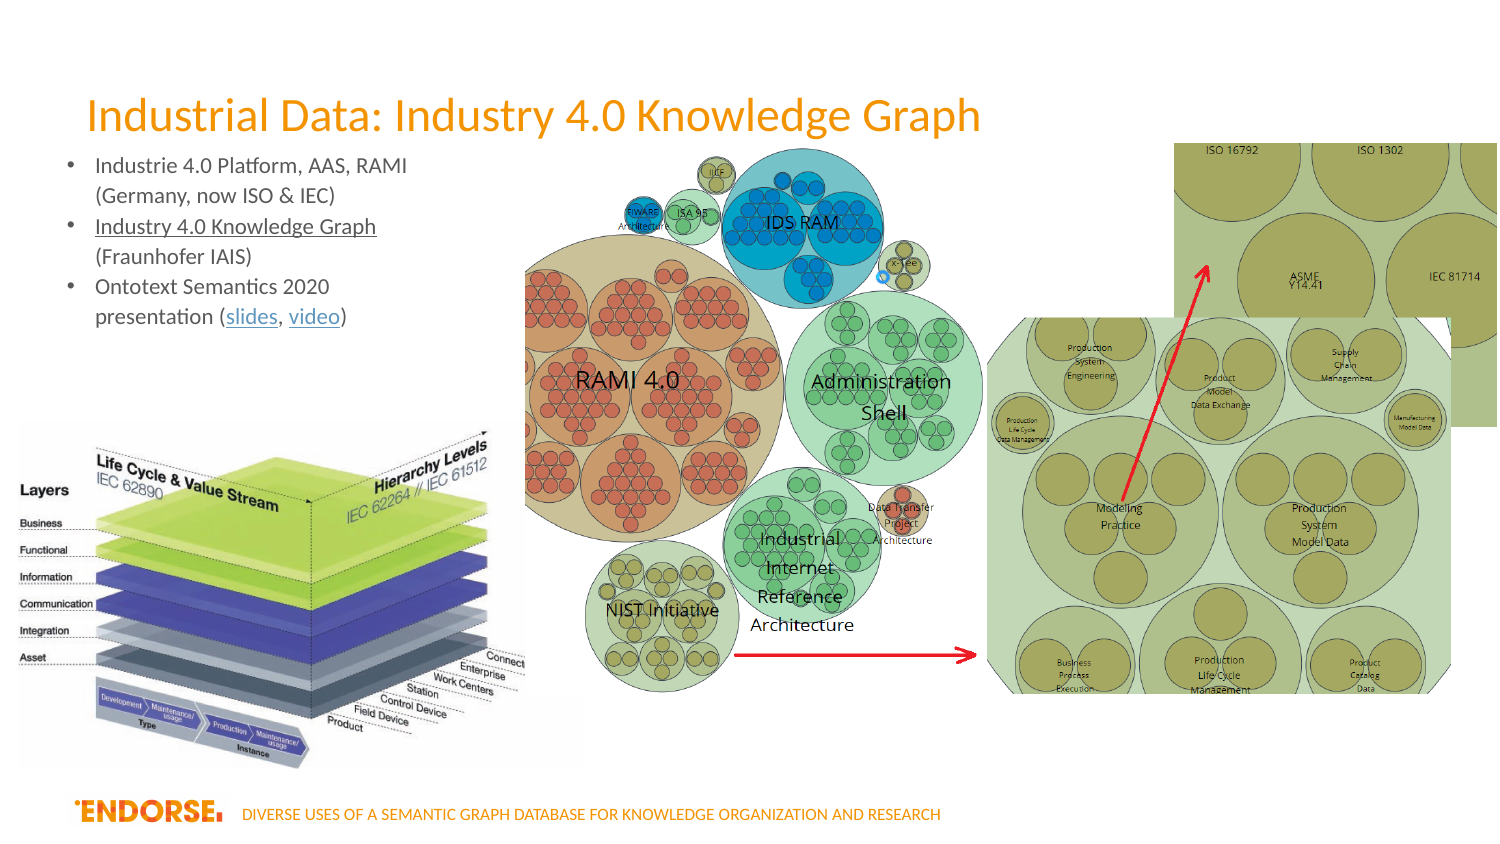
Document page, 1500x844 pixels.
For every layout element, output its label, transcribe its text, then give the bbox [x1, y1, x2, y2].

title Industrial Data: Industry 4.0 Knowledge Graph [75, 72, 1234, 141]
picture [17, 143, 1497, 769]
list Diverse Uses of a Semantic Graph Database for Knowledge Organization and Research [242, 802, 1066, 825]
list Industrie 4.0 Platform, AAS, RAMI (Germany, now ISO & IEC) Industry 4.0 Knowledge Graph (Fraunhofer IAIS) Ontotext Semantics 2020 presentation (slides, video) [51, 140, 453, 396]
picture [66, 794, 230, 828]
